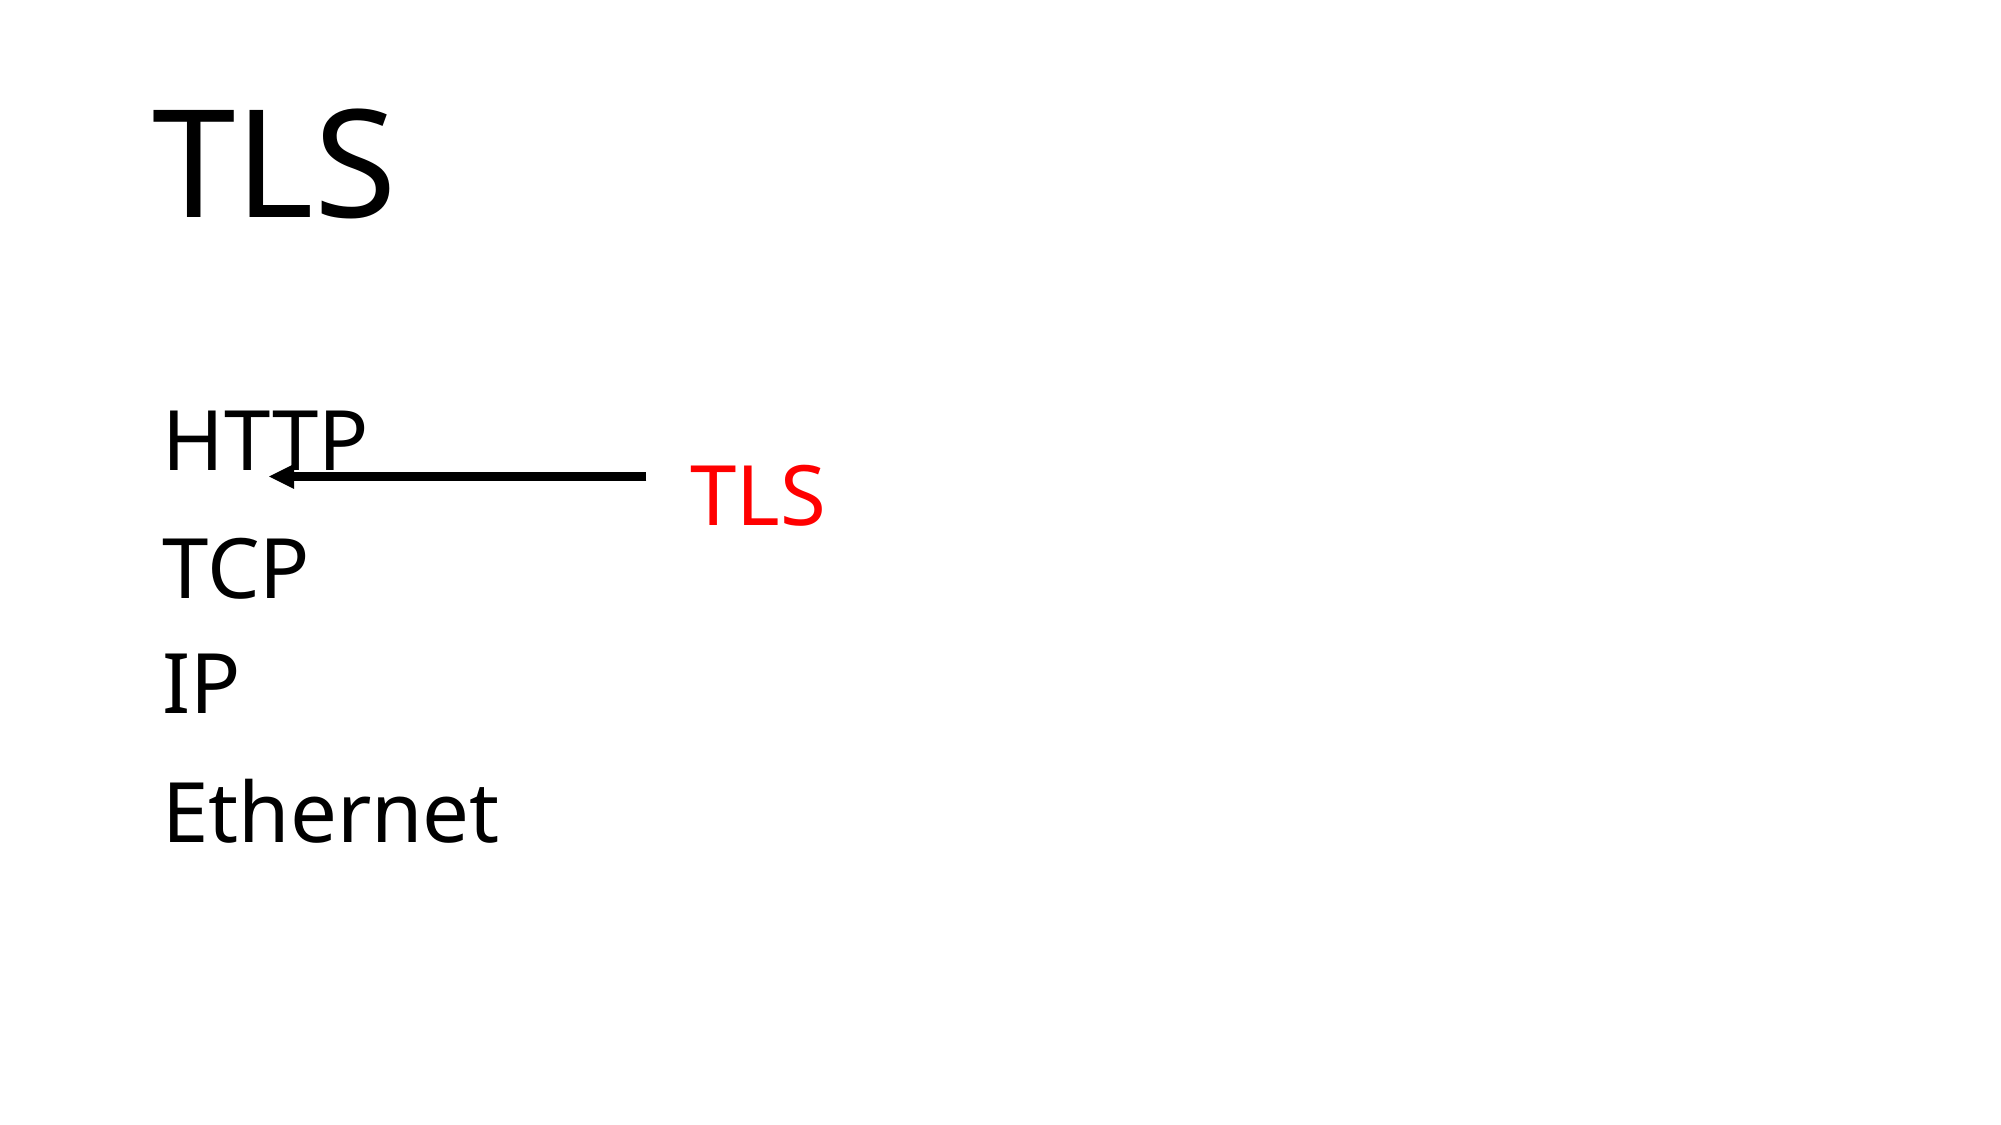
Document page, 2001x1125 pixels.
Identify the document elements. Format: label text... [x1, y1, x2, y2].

text_box Ethernet [147, 751, 647, 867]
text_box IP [147, 622, 647, 738]
text_box TLS [675, 435, 1175, 550]
text_box TCP [147, 508, 647, 622]
title TLS [137, 59, 1863, 278]
text_box HTTP [147, 379, 647, 495]
